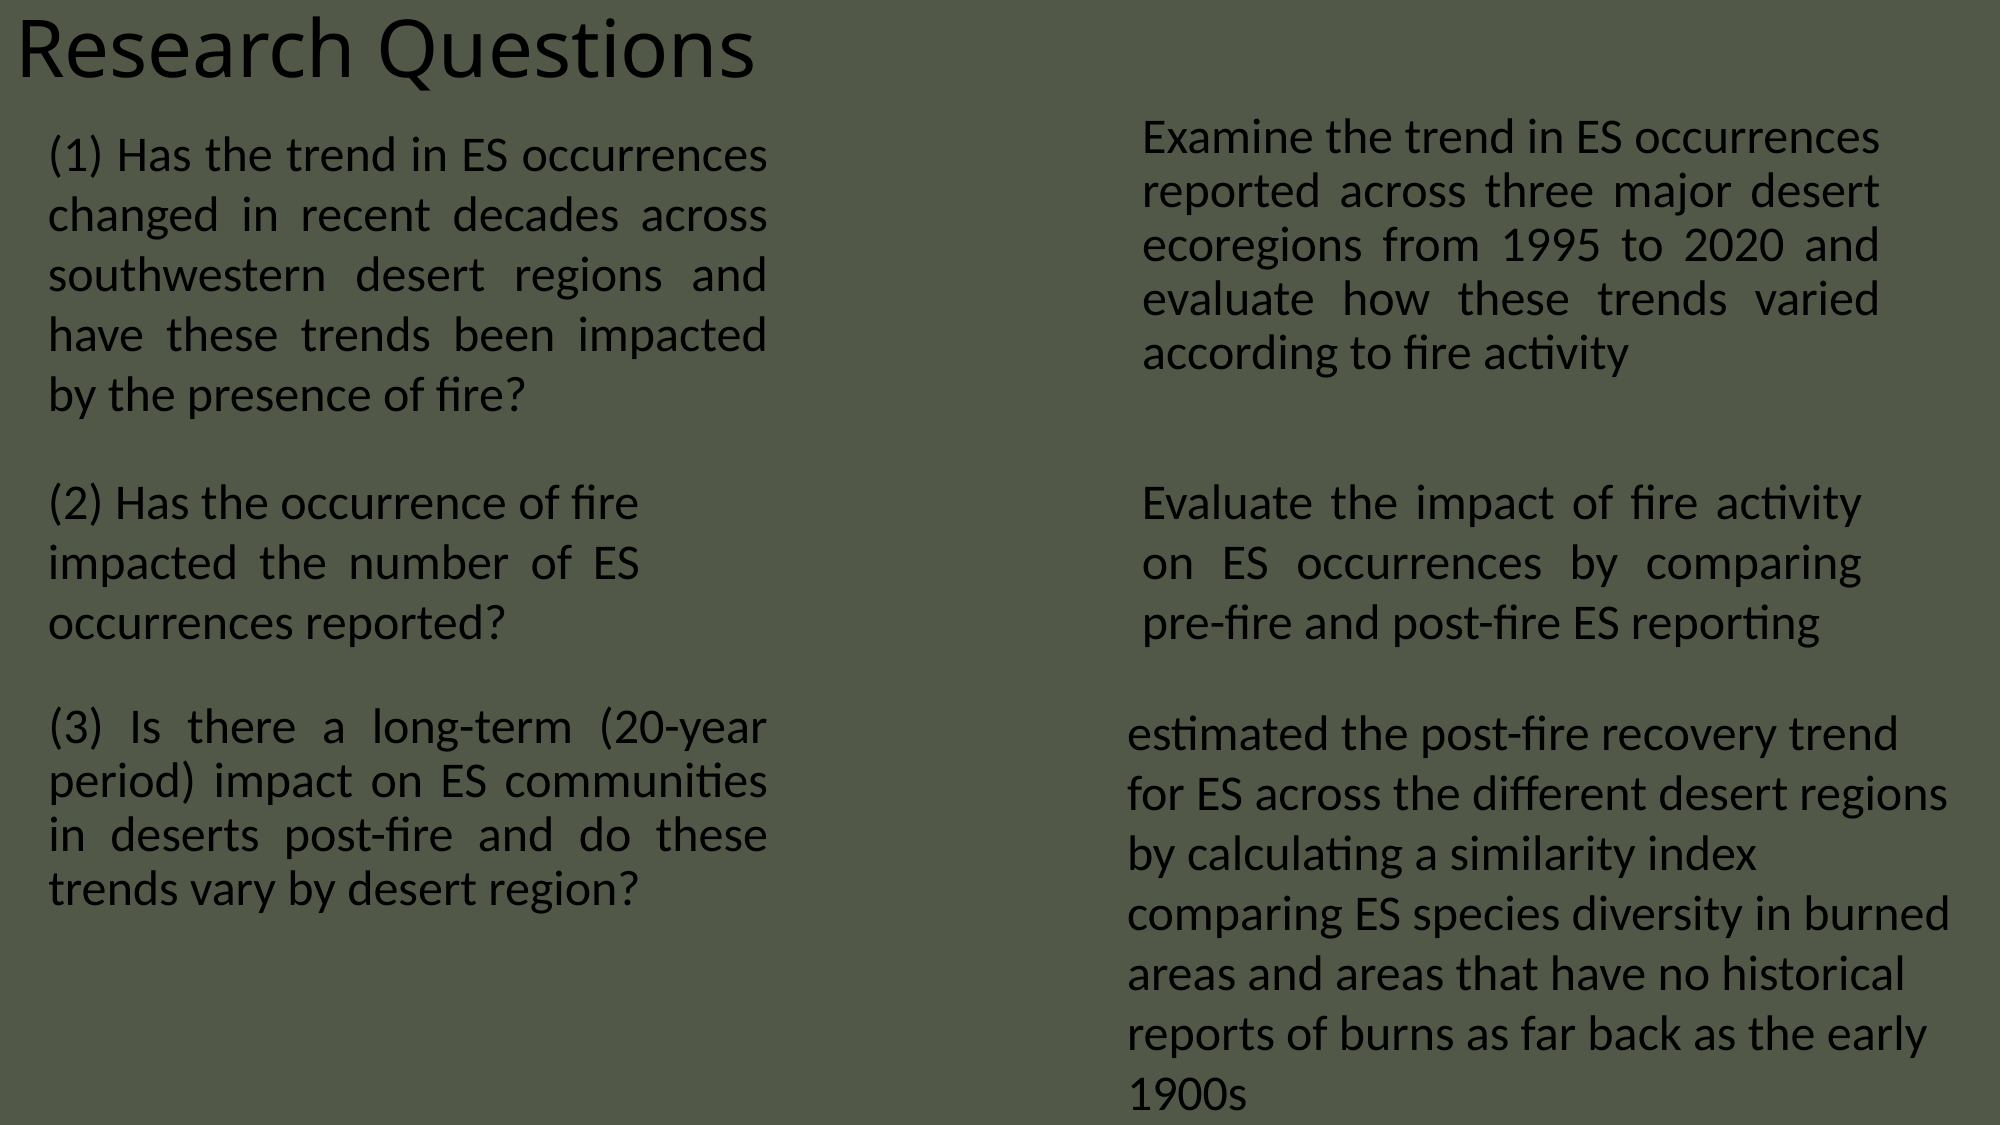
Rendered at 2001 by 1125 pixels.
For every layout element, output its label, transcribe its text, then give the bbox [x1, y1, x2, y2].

list (3) Is there a long-term (20-year period) impact on ES communities in deserts post-fire and do these trends vary by desert region? [33, 692, 784, 961]
text_box (1) Has the trend in ES occurrences changed in recent decades across southwestern desert regions and have these trends been impacted by the presence of fire? [33, 113, 784, 429]
title Research Questions [0, 0, 863, 103]
text_box (2) Has the occurrence of fire impacted the number of ES occurrences reported? [33, 461, 656, 657]
text_box Evaluate the impact of fire activity on ES occurrences by comparing pre-fire and post-fire ES reporting [1127, 461, 1877, 657]
text_box estimated the post-fire recovery trend for ES across the different desert regions by calculating a similarity index comparing ES species diversity in burned areas and areas that have no historical reports of burns as far back as the early 1900s [1112, 692, 1967, 1125]
text_box Examine the trend in ES occurrences reported across three major desert ecoregions from 1995 to 2020 and evaluate how these trends varied according to fire activity [1127, 102, 1896, 389]
